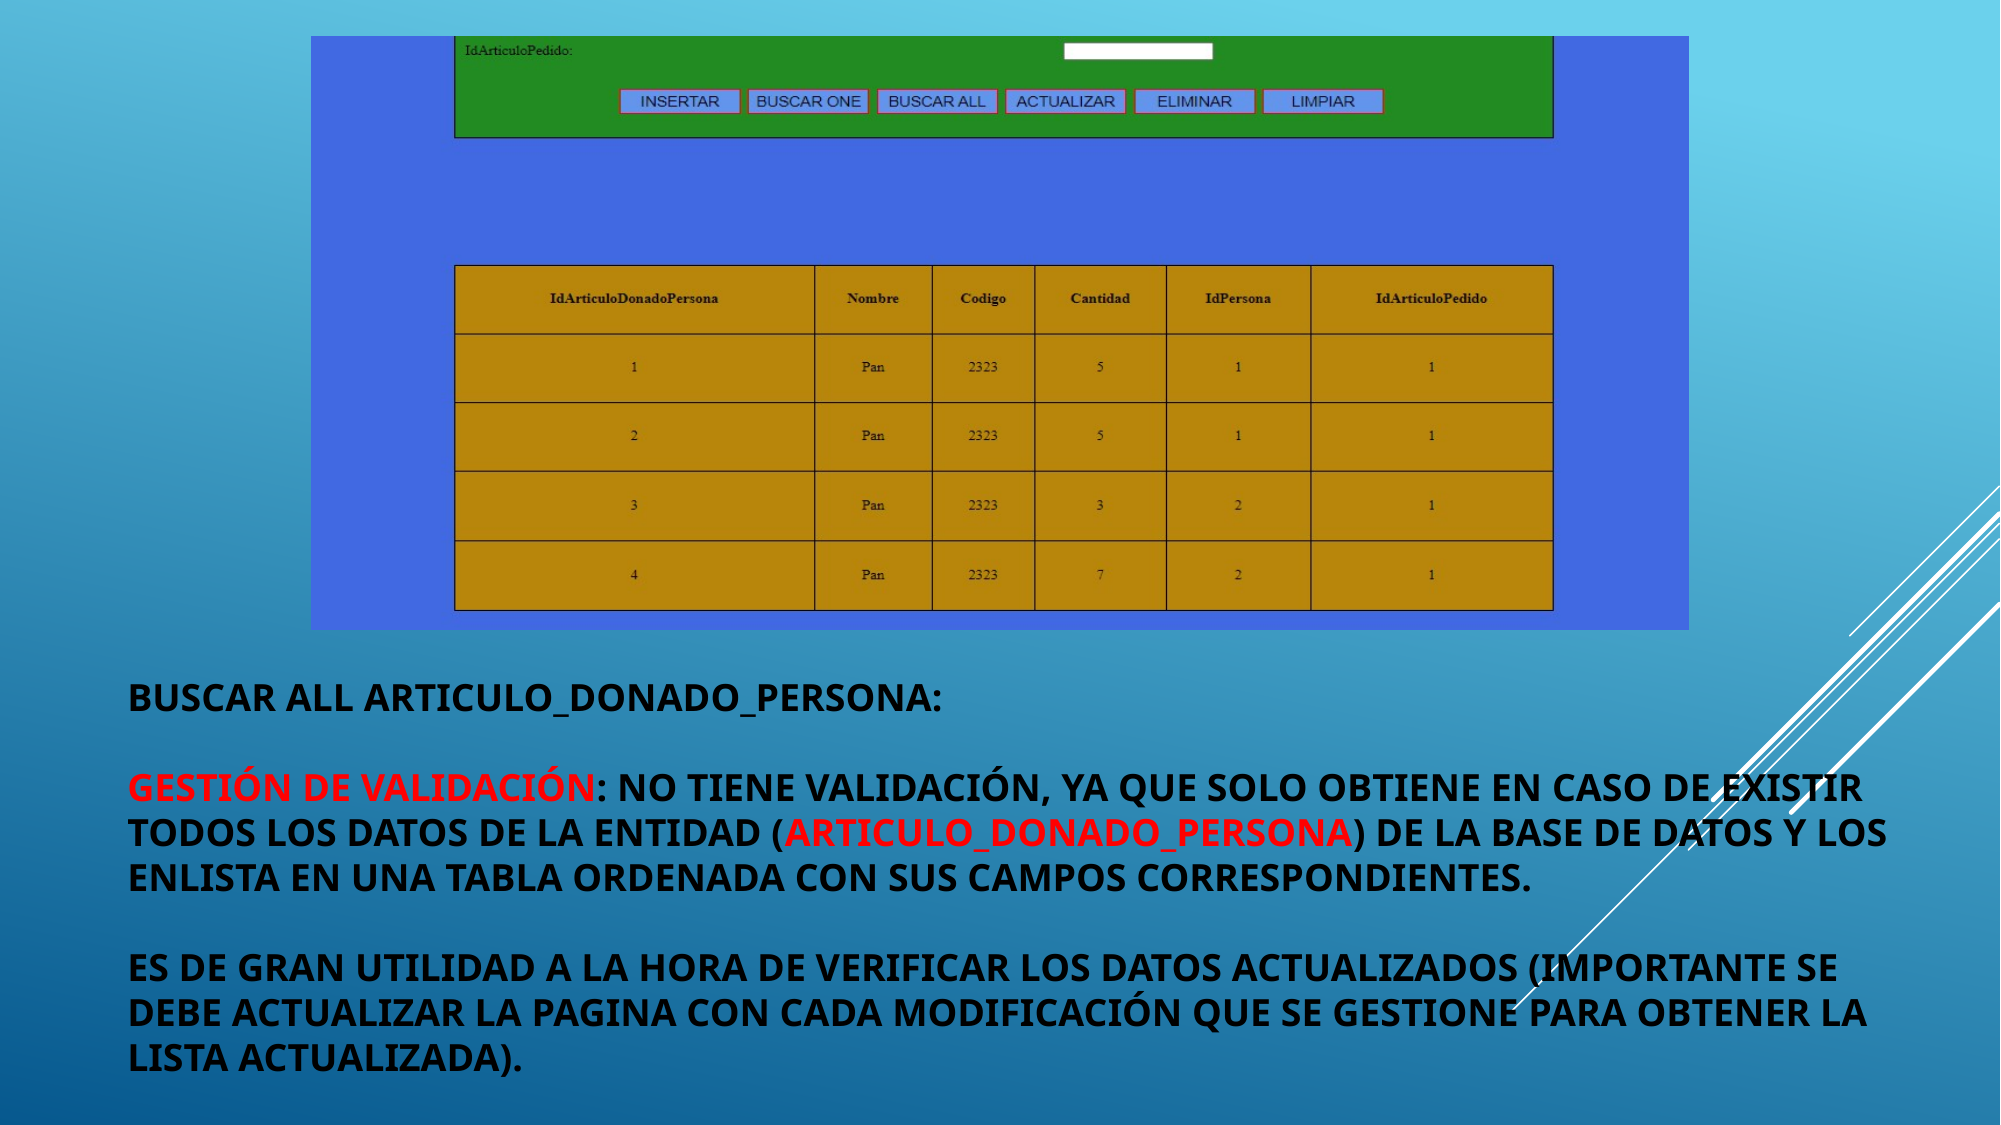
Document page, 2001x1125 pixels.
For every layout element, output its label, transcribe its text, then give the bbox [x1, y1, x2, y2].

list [310, 36, 1690, 630]
title Buscar all articulo_donado_persona: gestión de validación: no tiene validación, ya que solo obtiene en caso de existir todos los datos de la entidad (articulo_donado_persona) de la base de datos y los enlista en una tabla ordenada con sus campos correspondientes. Es de gran utilidad a la hora de verificar los datos actualizados (importante se debe actualizar la pagina con cada modificación que se gestione para obtener la lista actualizada). [112, 664, 1916, 1089]
